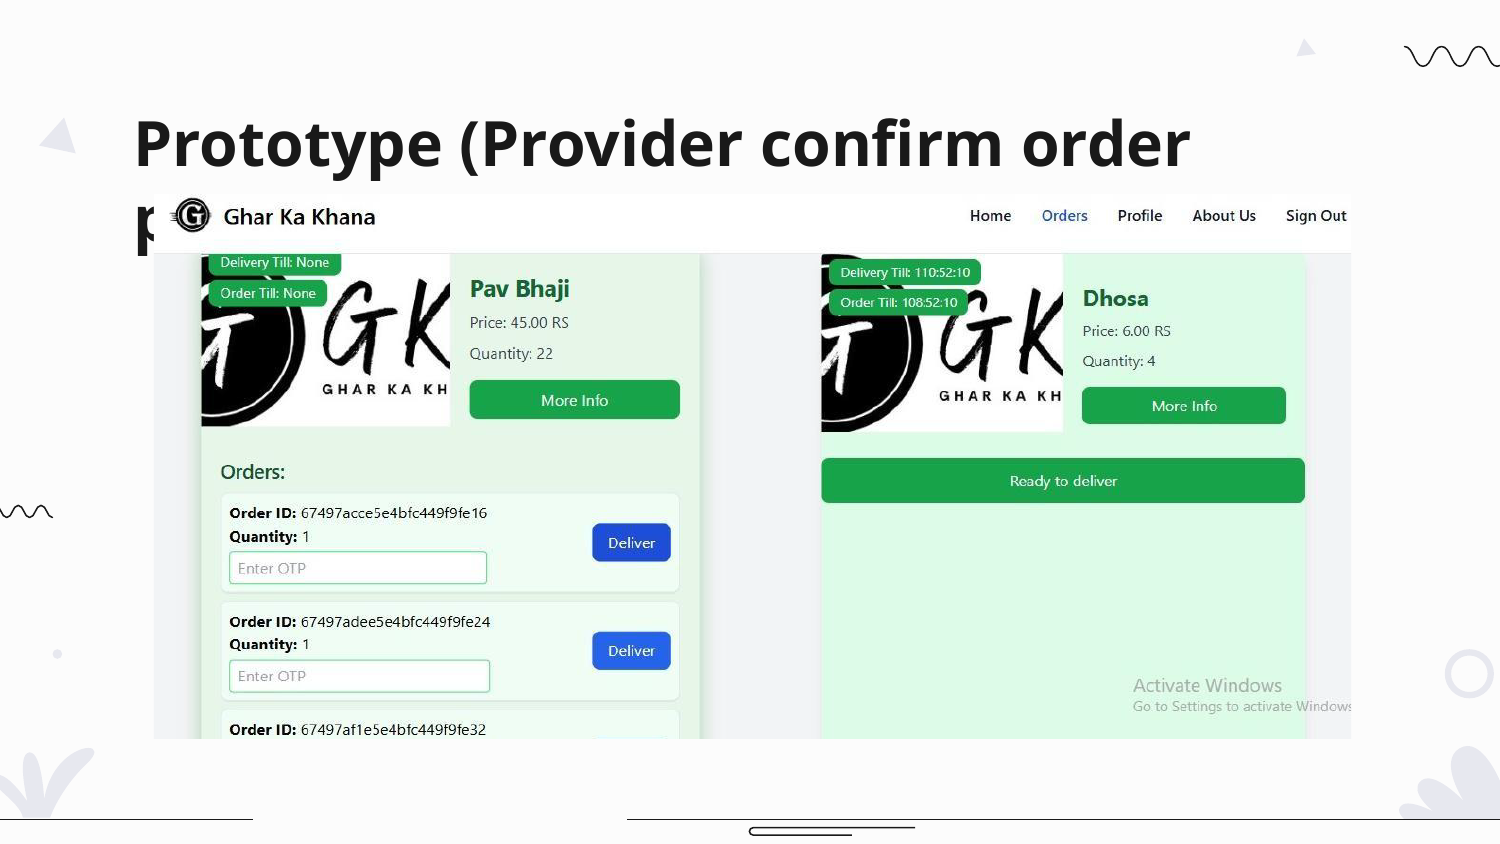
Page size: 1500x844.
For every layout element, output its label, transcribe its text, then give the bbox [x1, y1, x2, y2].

picture [153, 193, 1352, 739]
title Prototype (Provider confirm order page) [118, 88, 1382, 183]
